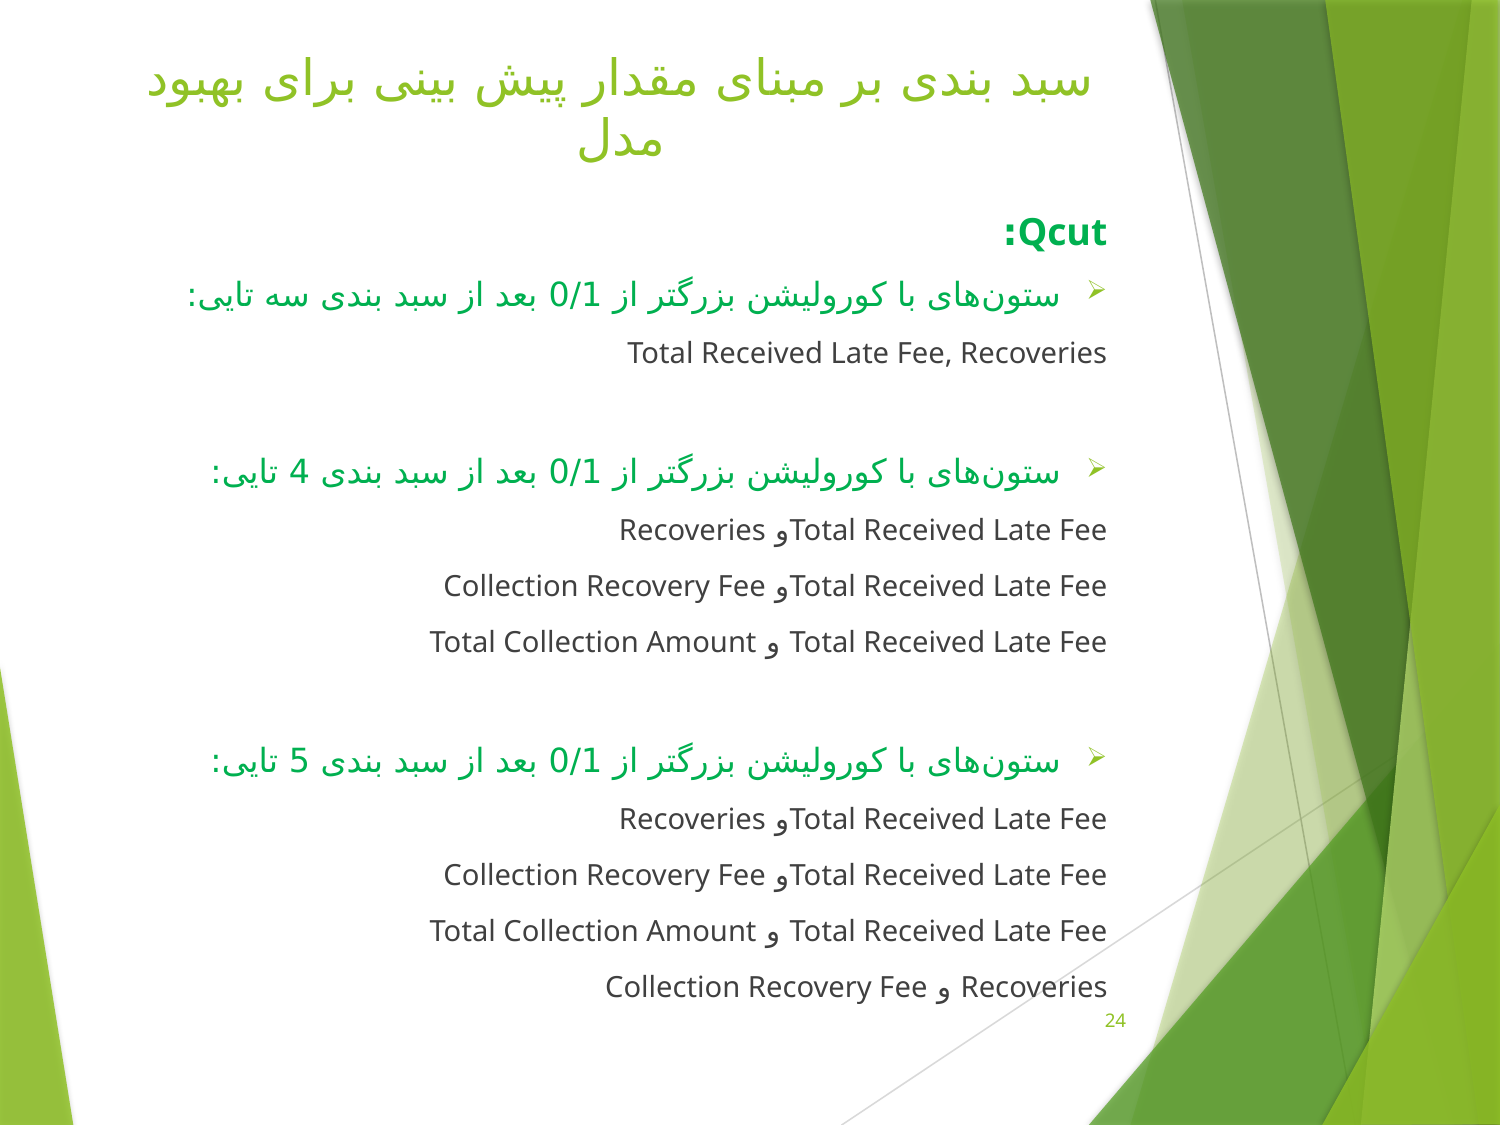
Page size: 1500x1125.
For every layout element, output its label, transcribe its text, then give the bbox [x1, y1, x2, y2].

list Qcut: ستون‌های با کورولیشن بزرگتر از 0/1 بعد از سبد بندی سه تایی: Total Received Late Fee, Recoveries ستون‌های با کورولیشن بزرگتر از 0/1 بعد از سبد بندی 4 تایی: Total Received Late Feeو Recoveries Total Received Late Feeو Collection Recovery Fee Total Received Late Fee و Total Collection Amount ستون‌های با کورولیشن بزرگتر از 0/1 بعد از سبد بندی 5 تایی: Total Received Late Feeو Recoveries Total Received Late Feeو Collection Recovery Fee Total Received Late Fee و Total Collection Amount Recoveries و Collection Recovery Fee [99, 200, 1142, 1051]
slide_number 24 [1057, 991, 1142, 1051]
title سبد بندی بر مبنای مقدار پیش بینی برای بهبود مدل [99, 37, 1142, 138]
